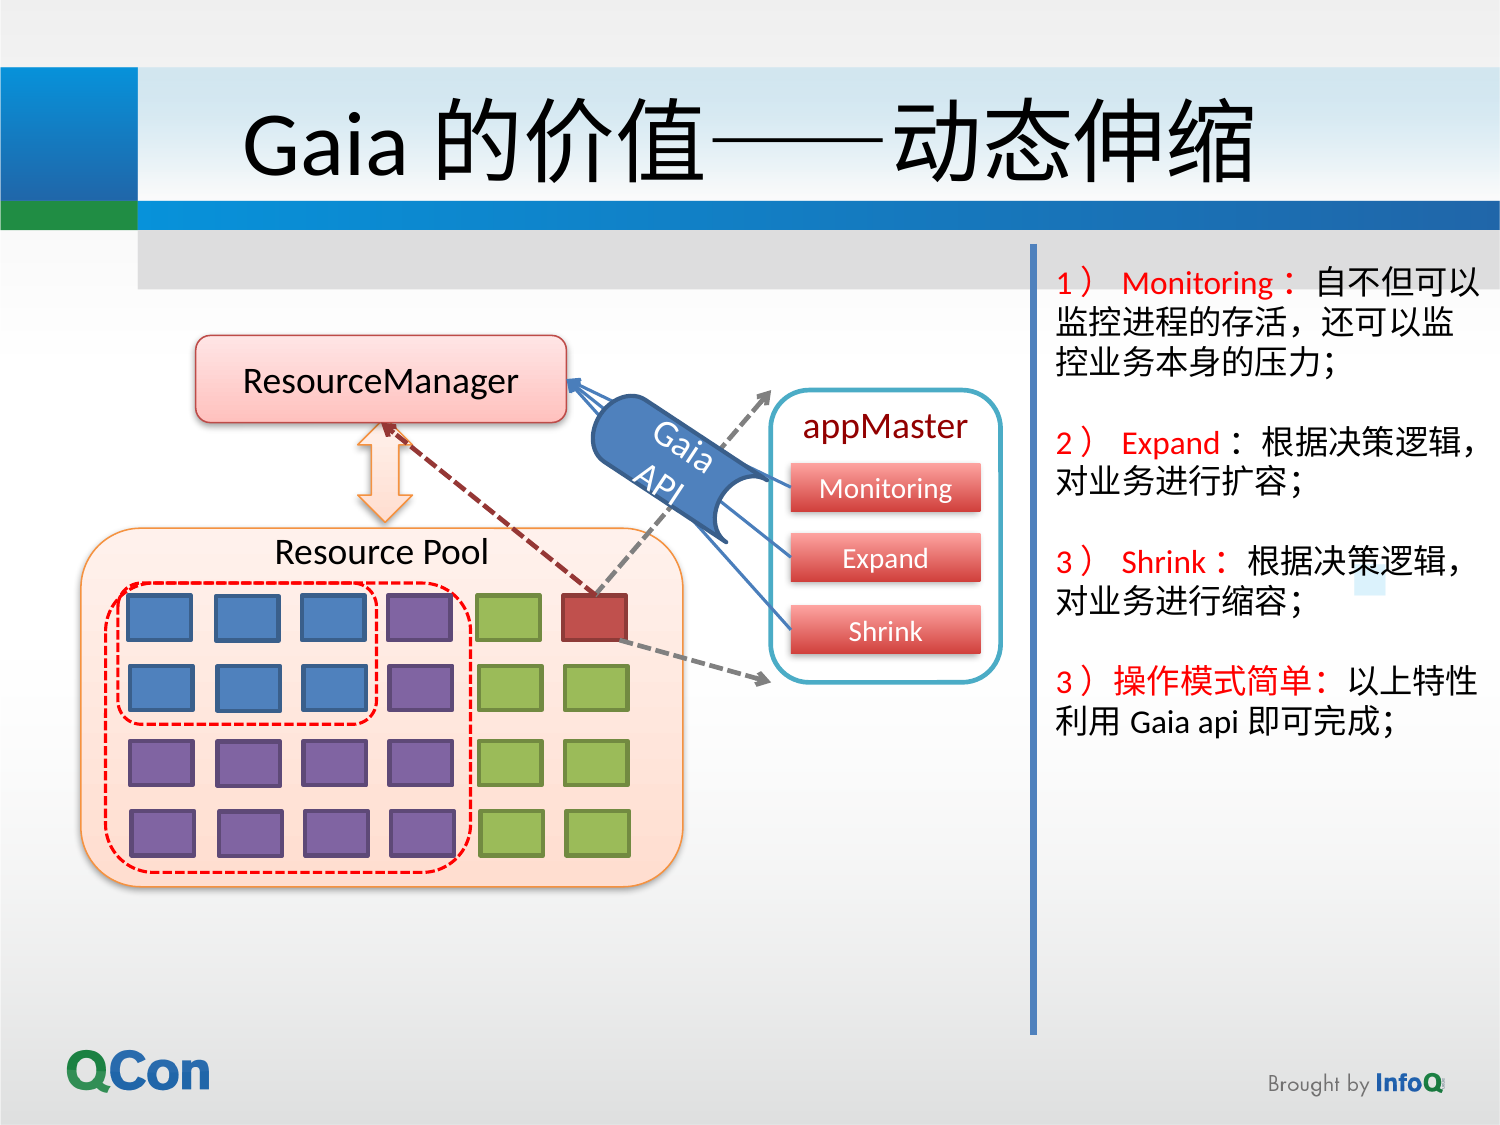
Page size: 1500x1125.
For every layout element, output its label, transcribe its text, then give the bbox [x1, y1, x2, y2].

text_box Shrink [790, 605, 981, 654]
text_box [563, 664, 630, 712]
text_box Expand [796, 533, 981, 582]
text_box [115, 580, 379, 727]
text_box [128, 664, 195, 712]
text_box [563, 739, 630, 787]
text_box [301, 739, 368, 787]
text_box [566, 494, 792, 631]
text_box [477, 664, 544, 712]
text_box [301, 664, 368, 712]
picture [0, 0, 1500, 1125]
text_box [303, 809, 370, 858]
text_box [128, 739, 195, 787]
text_box [126, 593, 193, 642]
text_box ResourceManager [194, 334, 568, 424]
text_box [477, 739, 544, 787]
text_box [561, 631, 618, 642]
text_box appMaster [773, 387, 1003, 685]
text_box [215, 664, 282, 713]
text_box [129, 809, 196, 858]
text_box [387, 739, 454, 787]
title Gaia的价值——动态伸缩 [75, 45, 1425, 233]
text_box [214, 594, 281, 643]
text_box [386, 604, 453, 642]
text_box [478, 809, 545, 858]
text_box Monitoring [797, 463, 981, 512]
text_box [389, 809, 456, 858]
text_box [619, 639, 772, 683]
text_box [103, 601, 473, 875]
text_box Resource Pool [80, 527, 684, 888]
text_box [387, 664, 454, 712]
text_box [380, 422, 561, 596]
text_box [566, 378, 792, 488]
text_box [215, 739, 282, 788]
text_box [300, 593, 367, 642]
text_box [357, 431, 375, 514]
text_box [363, 580, 375, 592]
text_box [217, 809, 284, 858]
text_box 1）Monitoring：自不但可以监控进程的存活，还可以监控业务本身的压力； 2）Expand：根据决策逻辑，对业务进行扩容； 3）Shrink：根据决策逻辑，对业务进行缩容； 3）操作模式简单：以上特性利用Gaia api即可完成； [1040, 253, 1500, 873]
text_box [475, 604, 542, 642]
text_box [564, 809, 631, 858]
